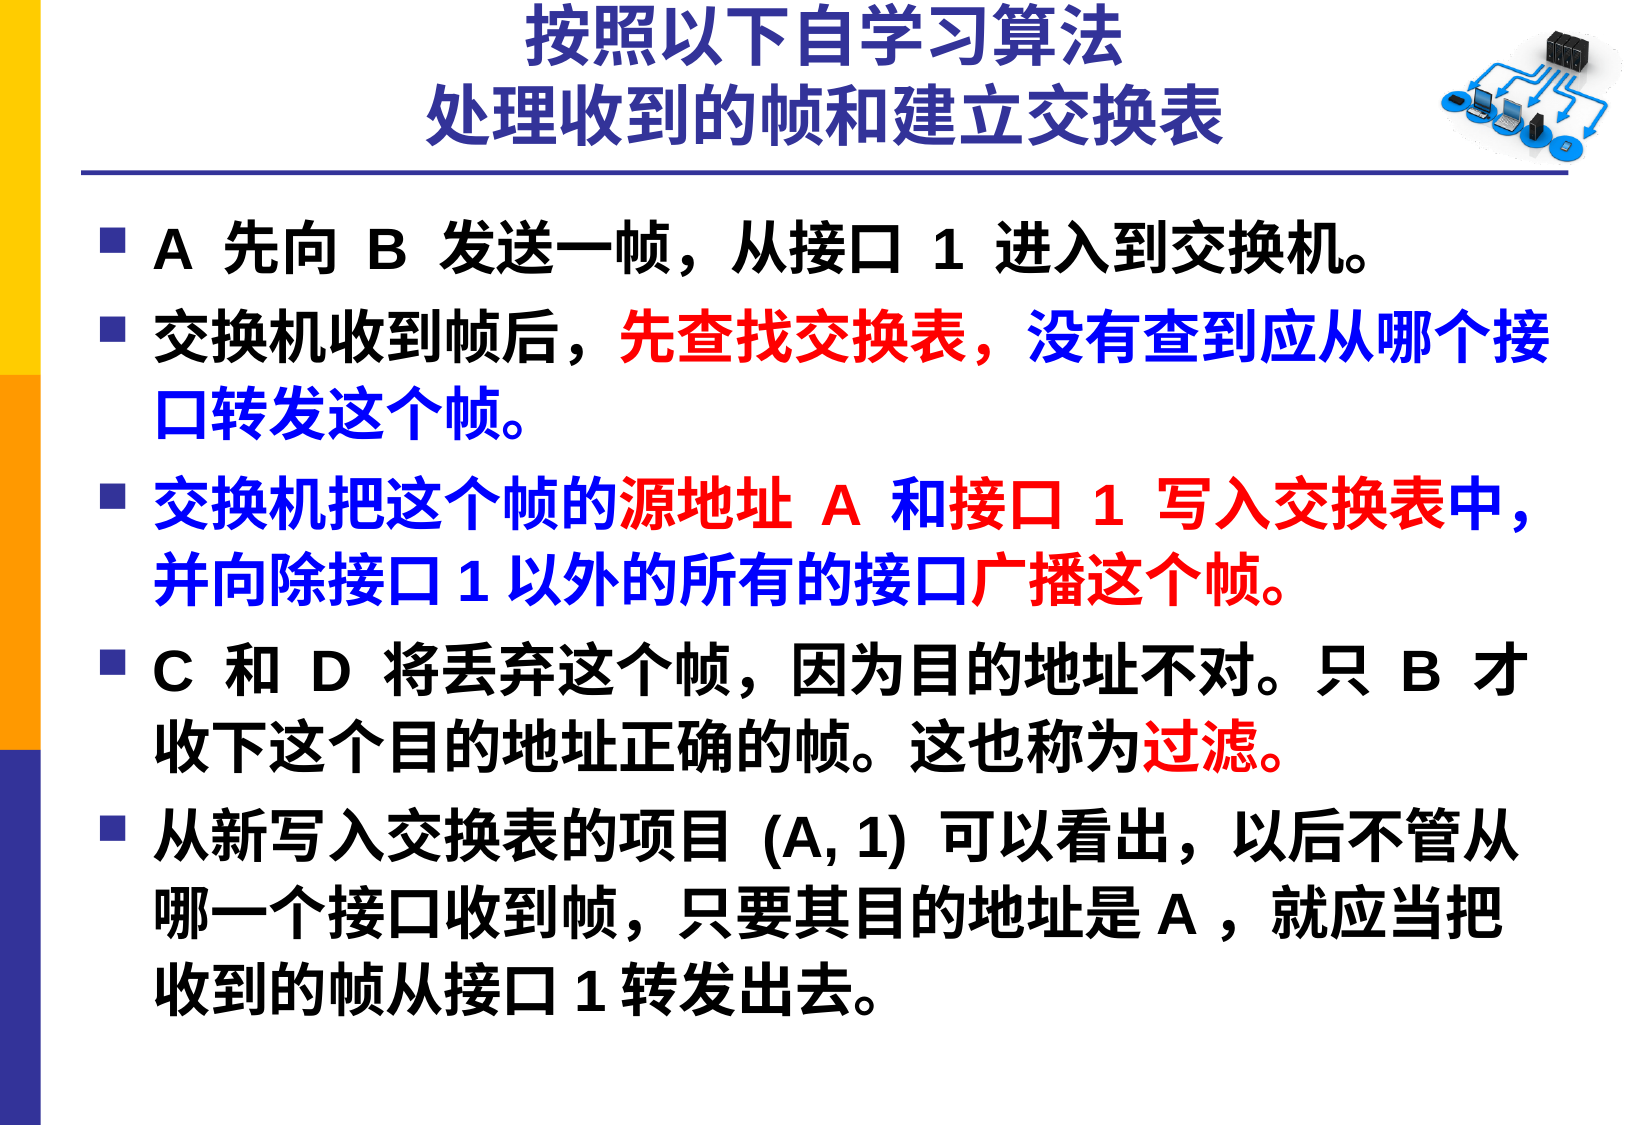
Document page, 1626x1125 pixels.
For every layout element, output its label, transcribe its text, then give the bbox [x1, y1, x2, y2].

list A 先向 B 发送一帧，从接口 1 进入到交换机。 交换机收到帧后，先查找交换表，没有查到应从哪个接口转发这个帧。 交换机把这个帧的源地址 A 和接口 1 写入交换表中，并向除接口1以外的所有的接口广播这个帧。 C 和 D 将丢弃这个帧，因为目的地址不对。只 B 才收下这个目的地址正确的帧。这也称为过滤。 从新写入交换表的项目 (A, 1) 可以看出，以后不管从哪一个接口收到帧，只要其目的地址是A，就应当把收到的帧从接口1转发出去。 [81, 196, 1569, 1006]
title 按照以下自学习算法 处理收到的帧和建立交换表 [81, 30, 1569, 161]
picture [1438, 30, 1624, 165]
